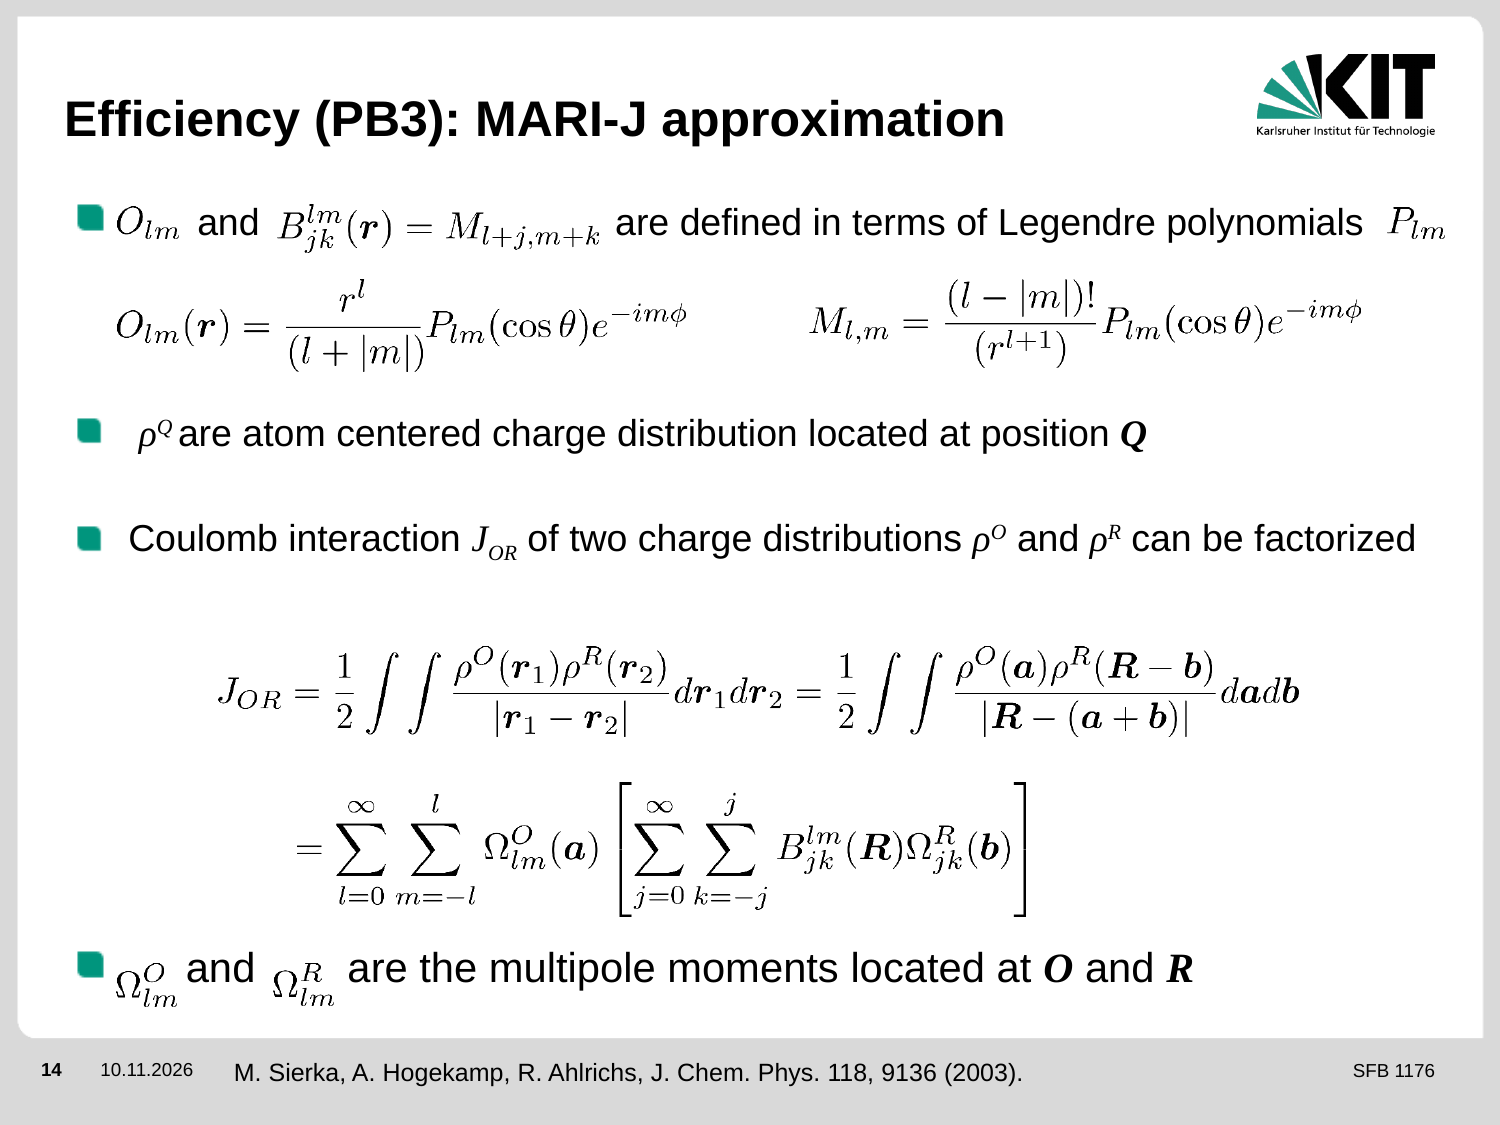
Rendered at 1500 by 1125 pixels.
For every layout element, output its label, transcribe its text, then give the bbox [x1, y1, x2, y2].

title Efficiency (PB3): MARI-J approximation [64, 54, 1420, 147]
text_box M. Sierka, A. Hogekamp, R. Ahlrichs, J. Chem. Phys. 118, 9136 (2003). [219, 1049, 1283, 1094]
text_box and are defined in terms of Legendre polynomials ρQ are atom centered charge distribution located at position Q Coulomb interaction JOR of two charge distributions ρO and ρR can be factorized and are the multipole moments located at O and R [76, 193, 1448, 997]
picture [0, 0, 1500, 1125]
